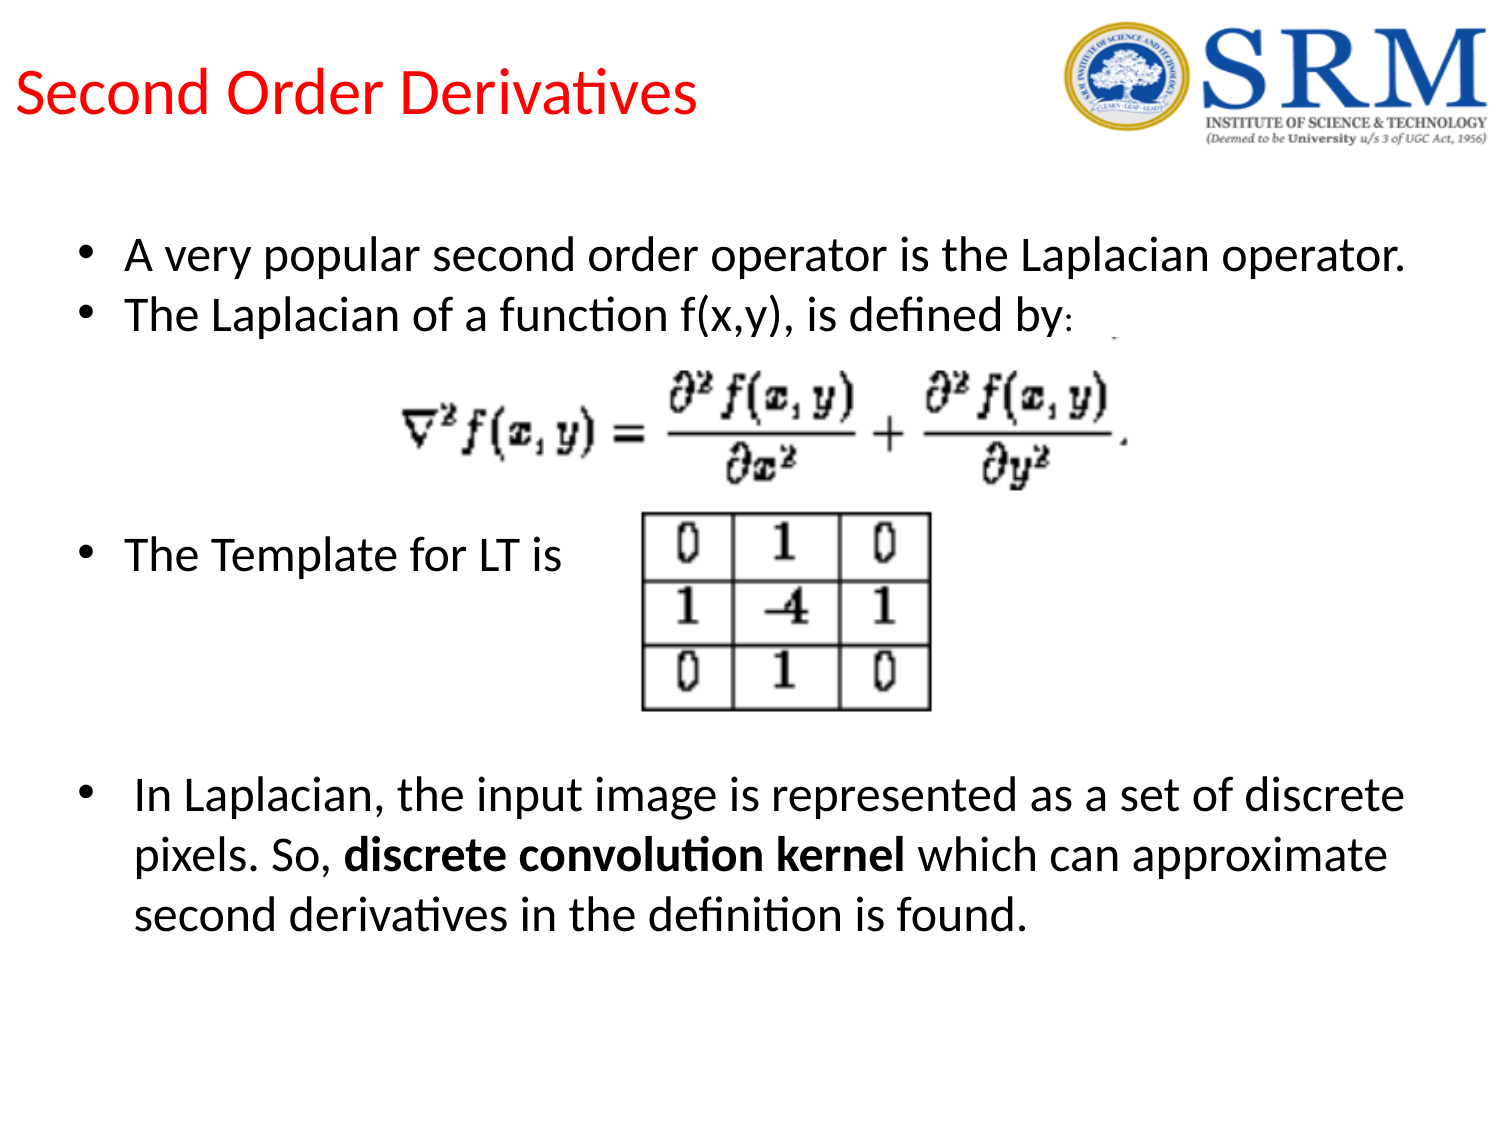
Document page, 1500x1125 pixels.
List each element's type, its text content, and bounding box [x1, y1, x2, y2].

title Second Order Derivatives [0, 0, 1057, 113]
text_box [0, 113, 1475, 209]
text_box A very popular second order operator is the Laplacian operator. The Laplacian of a function f(x,y), is defined by: The Template for LT is In Laplacian, the input image is represented as a set of discrete pixels. So, discrete convolution kernel which can approximate second derivatives in the definition is found. [62, 213, 1450, 949]
picture [399, 337, 1138, 721]
picture [1059, 0, 1500, 162]
